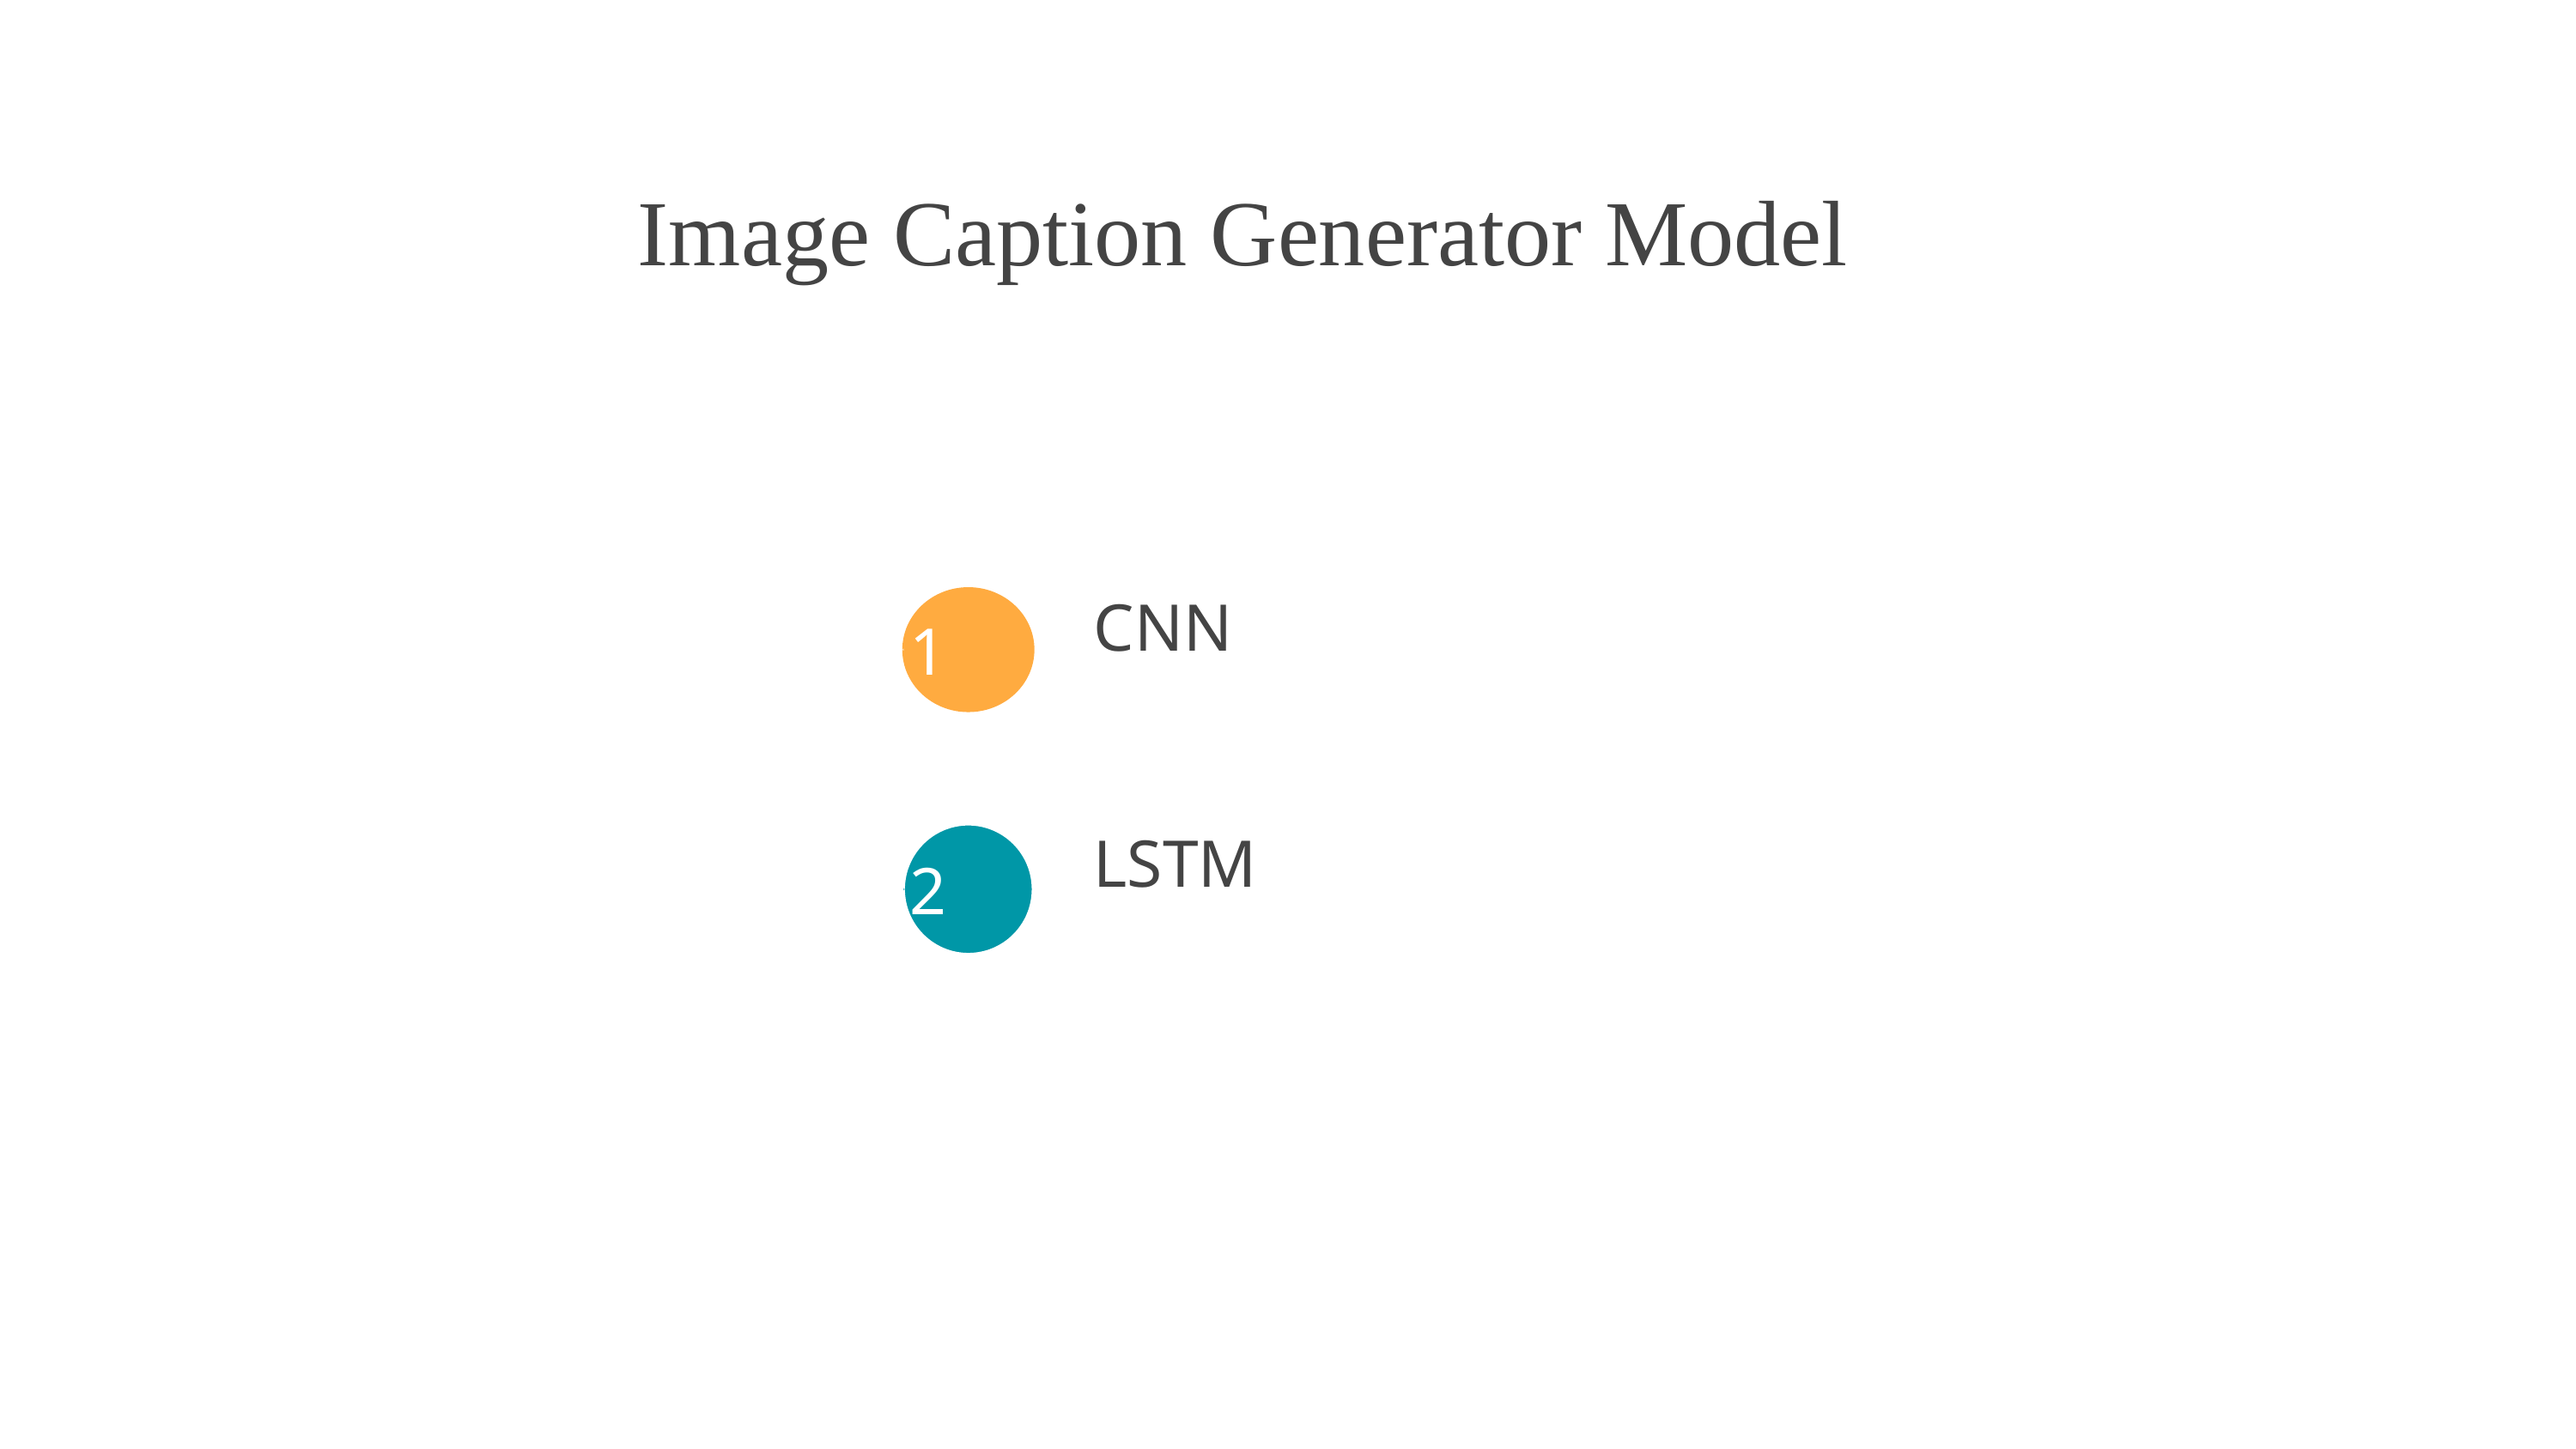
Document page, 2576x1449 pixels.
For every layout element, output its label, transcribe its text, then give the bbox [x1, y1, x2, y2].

text_box Image Caption Generator Model [568, 139, 2008, 397]
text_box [902, 822, 1035, 956]
text_box LSTM [1093, 822, 1453, 900]
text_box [902, 586, 1035, 712]
text_box CNN [1093, 586, 1453, 742]
